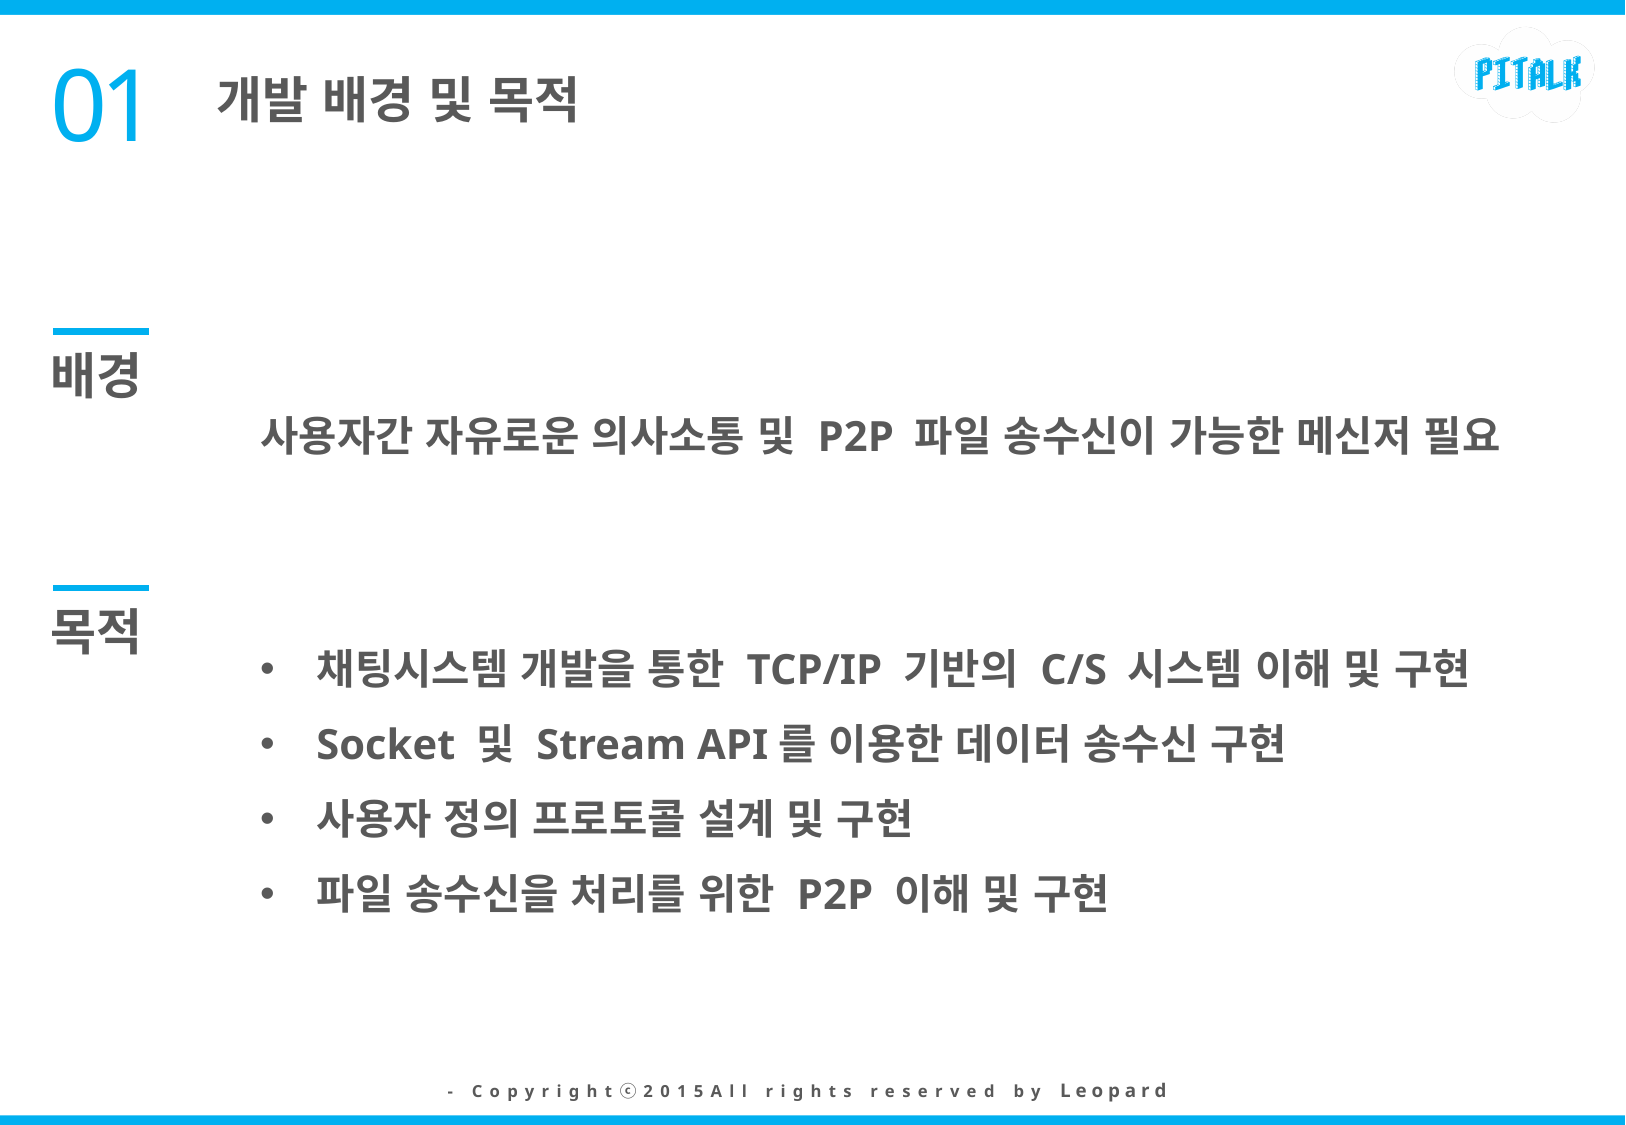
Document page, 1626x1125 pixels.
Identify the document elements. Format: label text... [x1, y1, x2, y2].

picture [1450, 20, 1603, 126]
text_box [32, 561, 624, 671]
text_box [32, 29, 790, 197]
text_box [0, 13, 1625, 1118]
text_box - Copyrightⓒ2015All rights reserved by L e o p a r d [373, 1070, 1246, 1111]
text_box 사용자간 자유로운 의사소통 및 P2P 파일 송수신이 가능한 메신저 필요 [245, 402, 1522, 468]
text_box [32, 304, 624, 404]
text_box 채팅시스템 개발을 통한 TCP/IP 기반의 C/S 시스템 이해 및 구현 Socket 및 Stream API를 이용한 데이터 송수신 구현 사용자 정의 프로토콜 설계 및 구현 파일 송수신을 처리를 위한 P2P 이해 및 구현 [245, 610, 1522, 926]
